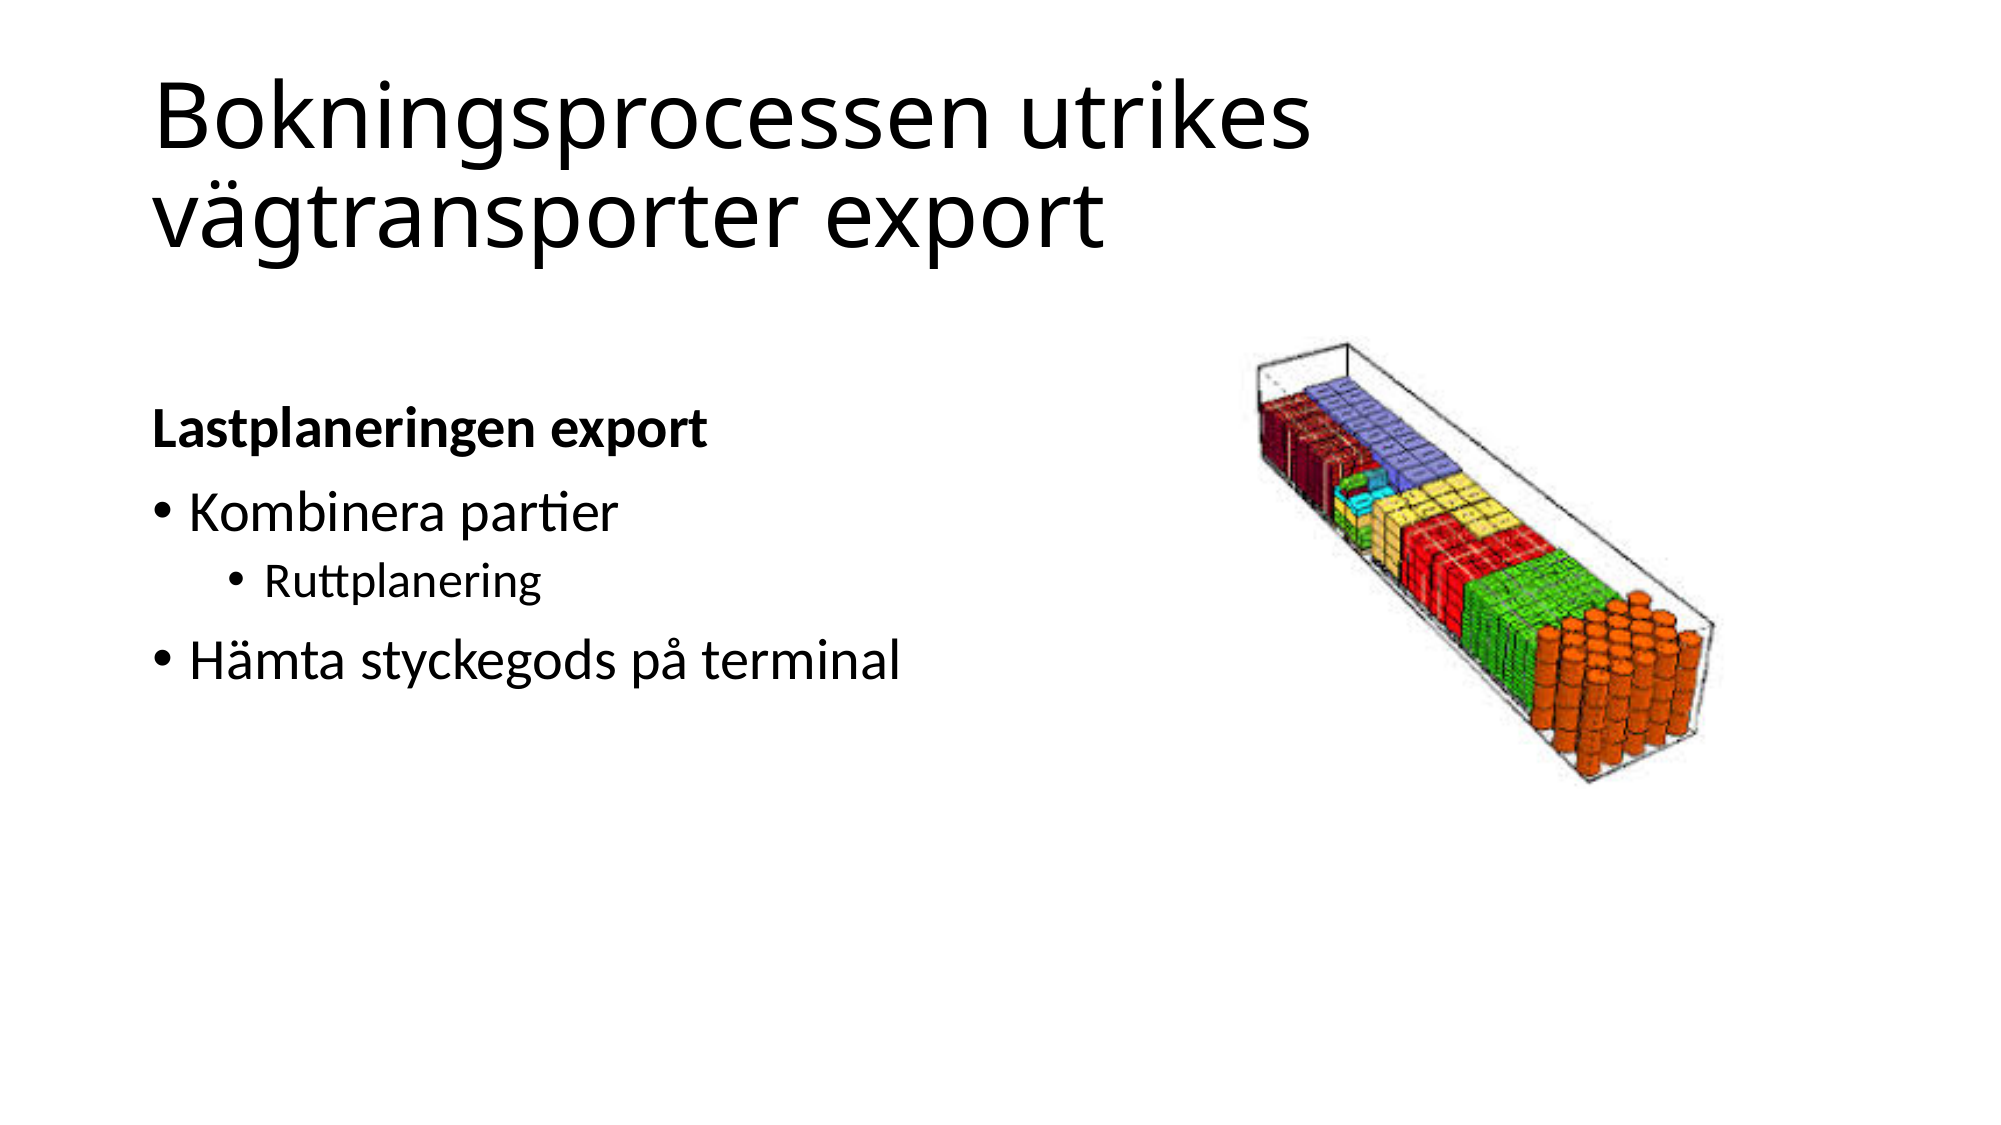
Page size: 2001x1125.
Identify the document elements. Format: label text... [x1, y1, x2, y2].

picture [1184, 335, 1787, 790]
list Lastplaneringen export Kombinera partier Ruttplanering Hämta styckegods på terminal [137, 299, 1863, 1014]
title Bokningsprocessen utrikes vägtransporter export [137, 59, 1976, 278]
